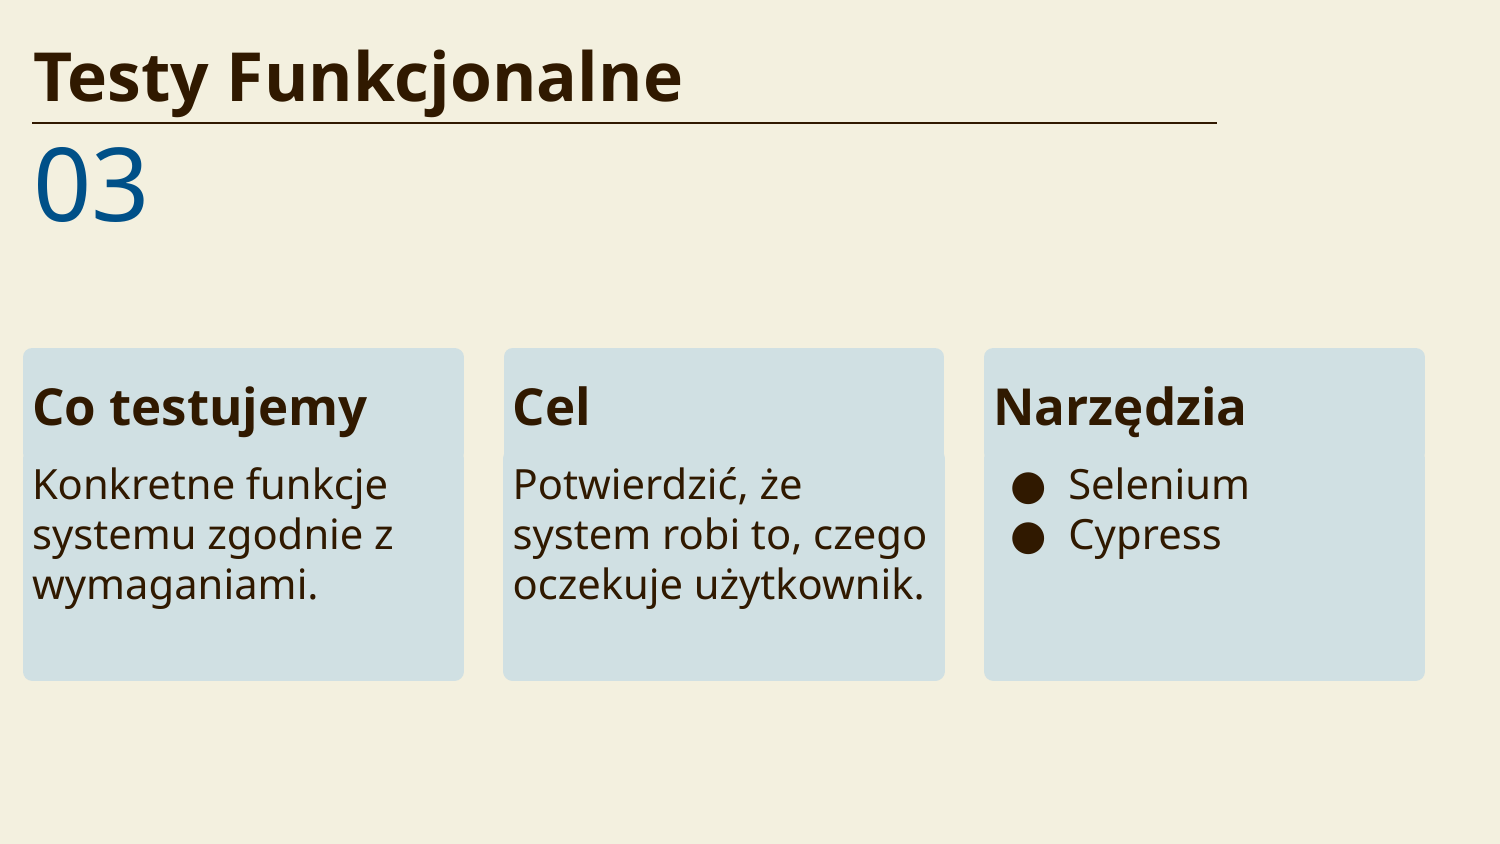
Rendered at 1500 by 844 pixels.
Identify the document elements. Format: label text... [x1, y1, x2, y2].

text_box Narzędzia [993, 356, 1416, 453]
text_box Selenium Cypress [993, 458, 1416, 672]
text_box Potwierdzić, że system robi to, czego oczekuje użytkownik. [512, 458, 936, 672]
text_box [32, 26, 1217, 251]
text_box Co testujemy [32, 356, 455, 453]
text_box Cel [512, 356, 935, 453]
text_box Konkretne funkcje systemu zgodnie z wymaganiami. [32, 458, 455, 672]
